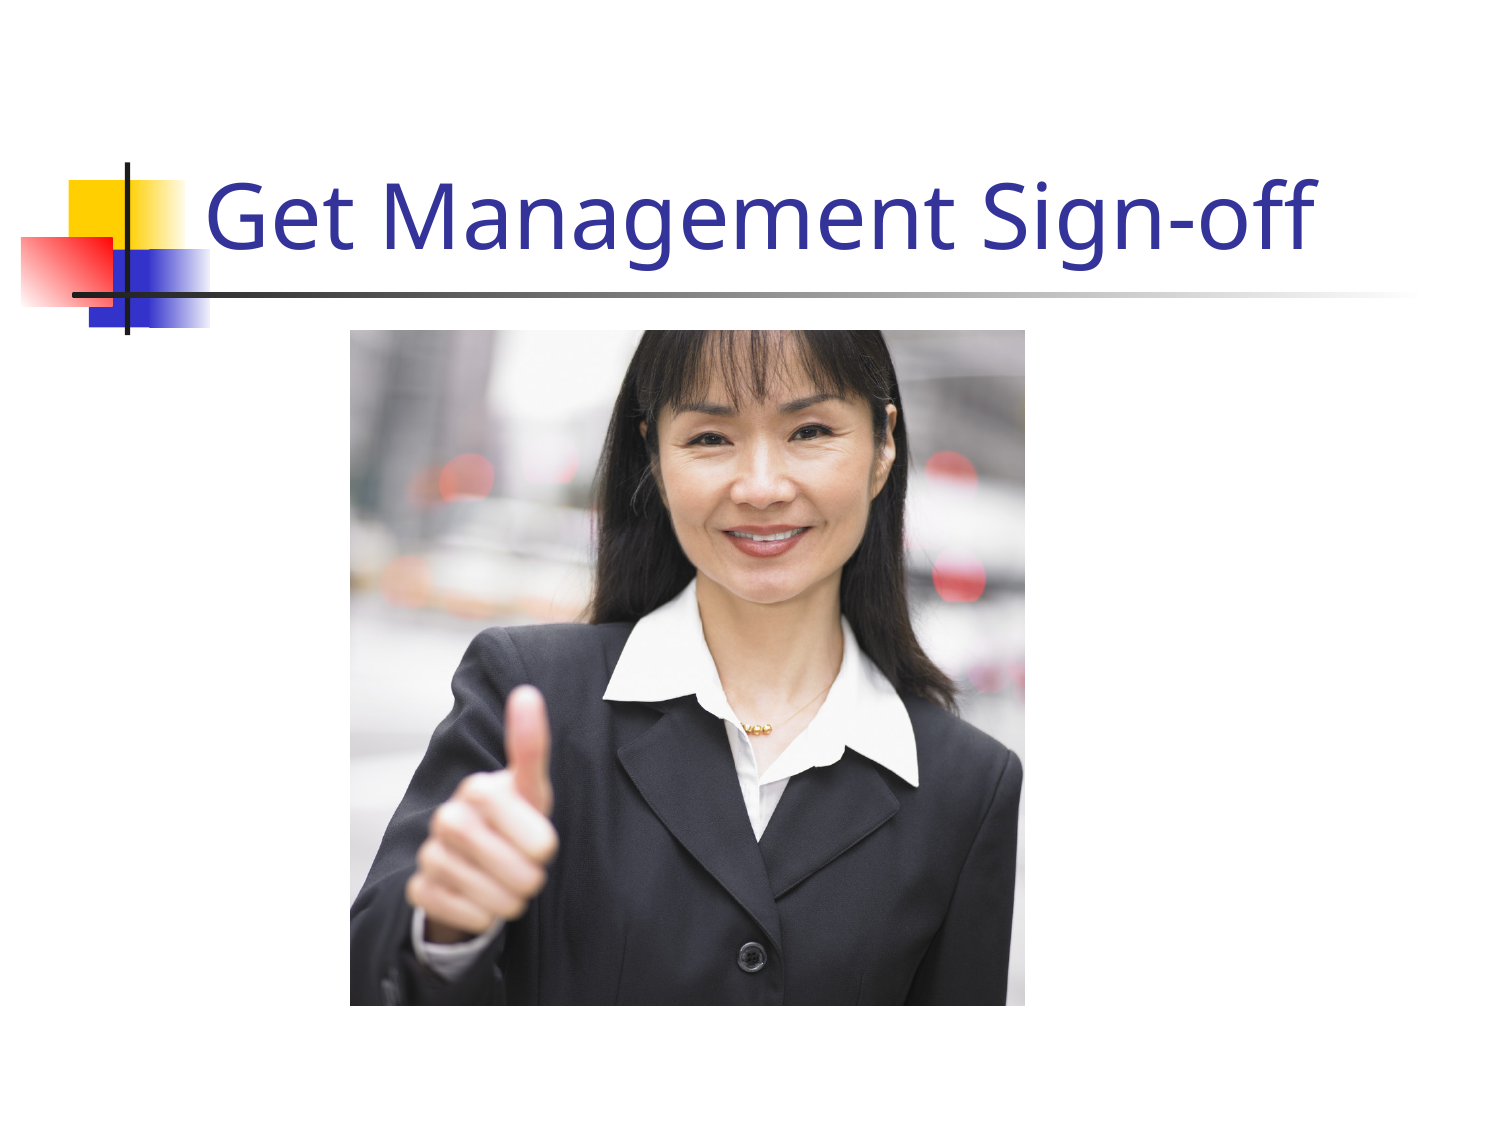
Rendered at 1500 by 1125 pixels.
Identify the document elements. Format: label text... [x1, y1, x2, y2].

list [349, 330, 1025, 1007]
title Get Management Sign-off [188, 34, 1468, 276]
